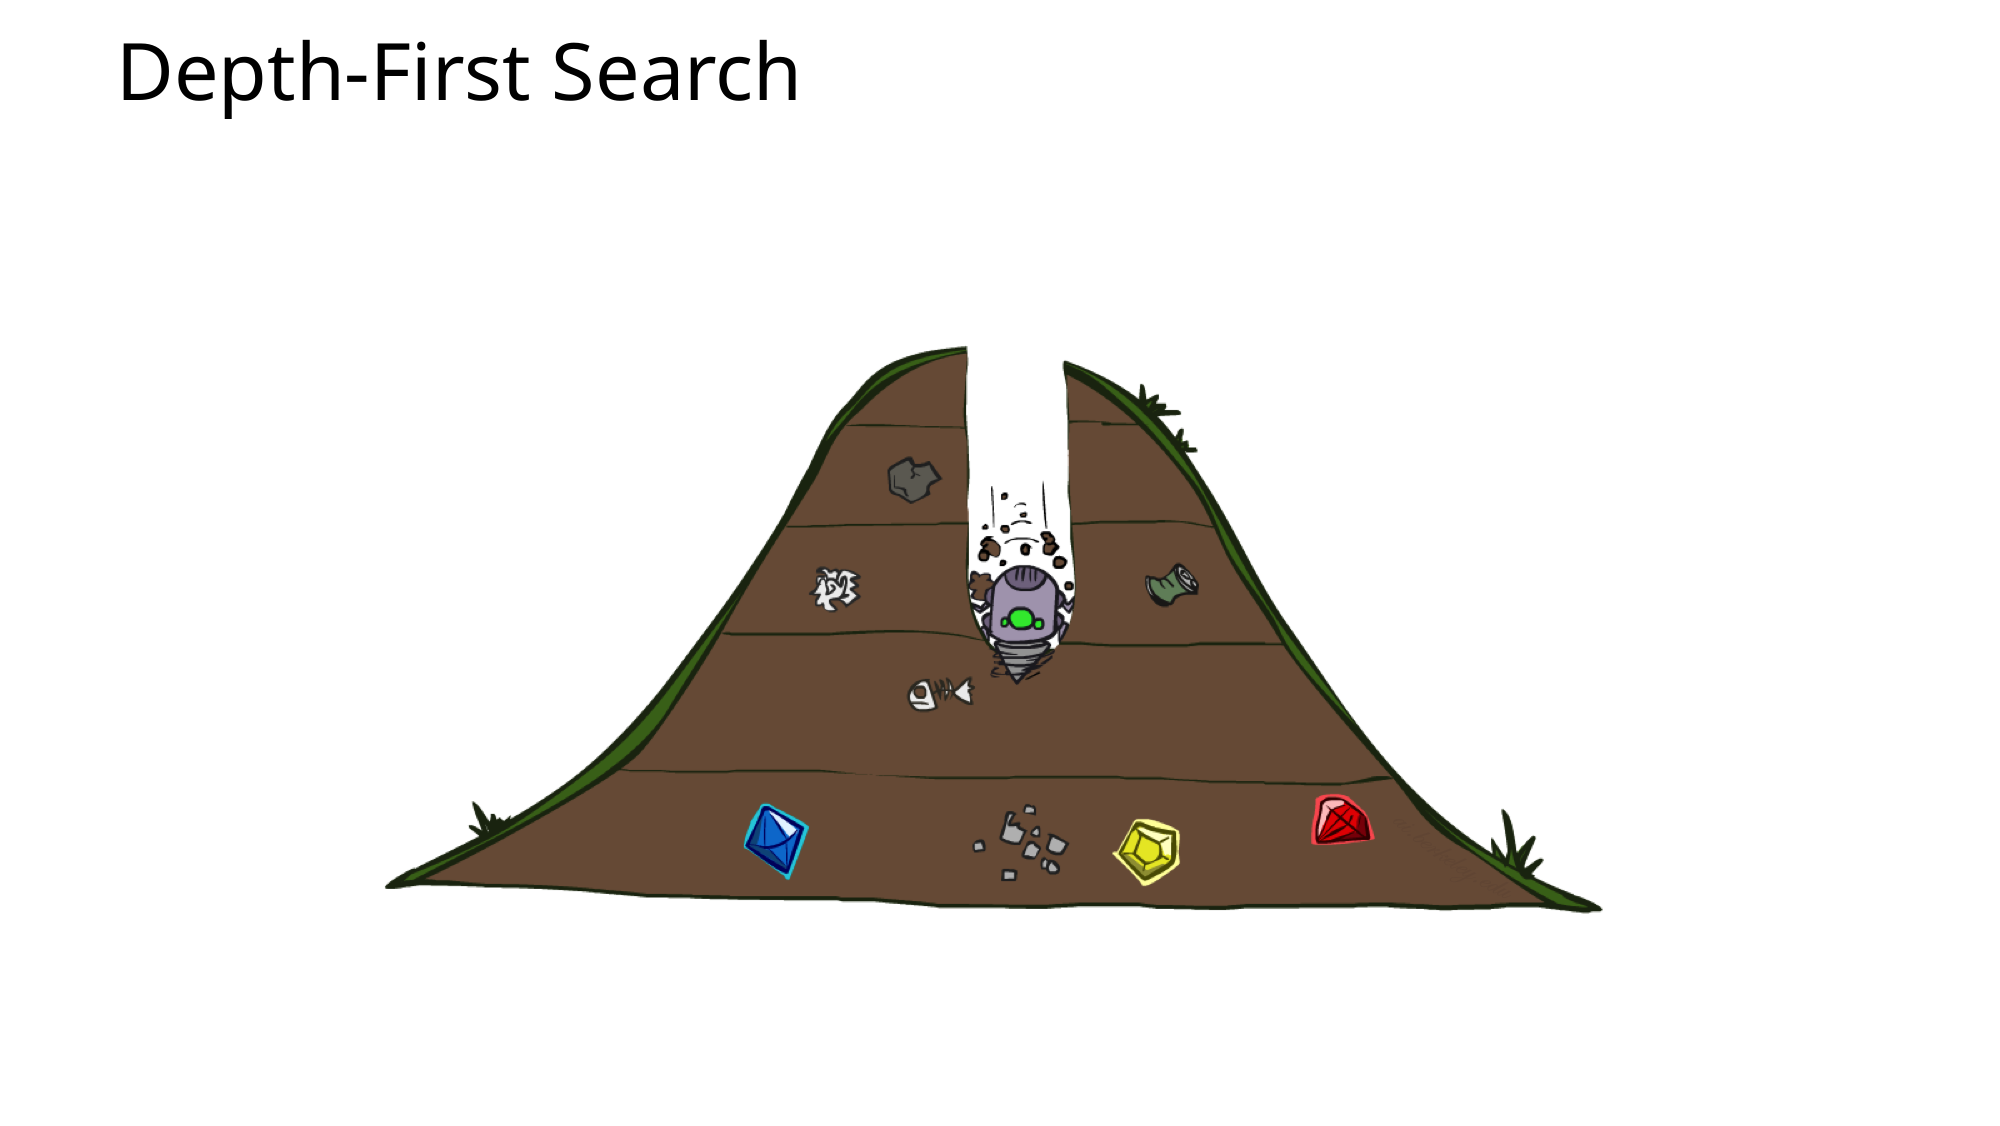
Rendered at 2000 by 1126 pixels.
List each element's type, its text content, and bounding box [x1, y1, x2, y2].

title Depth-First Search [99, 3, 1900, 134]
picture [337, 52, 1618, 1013]
